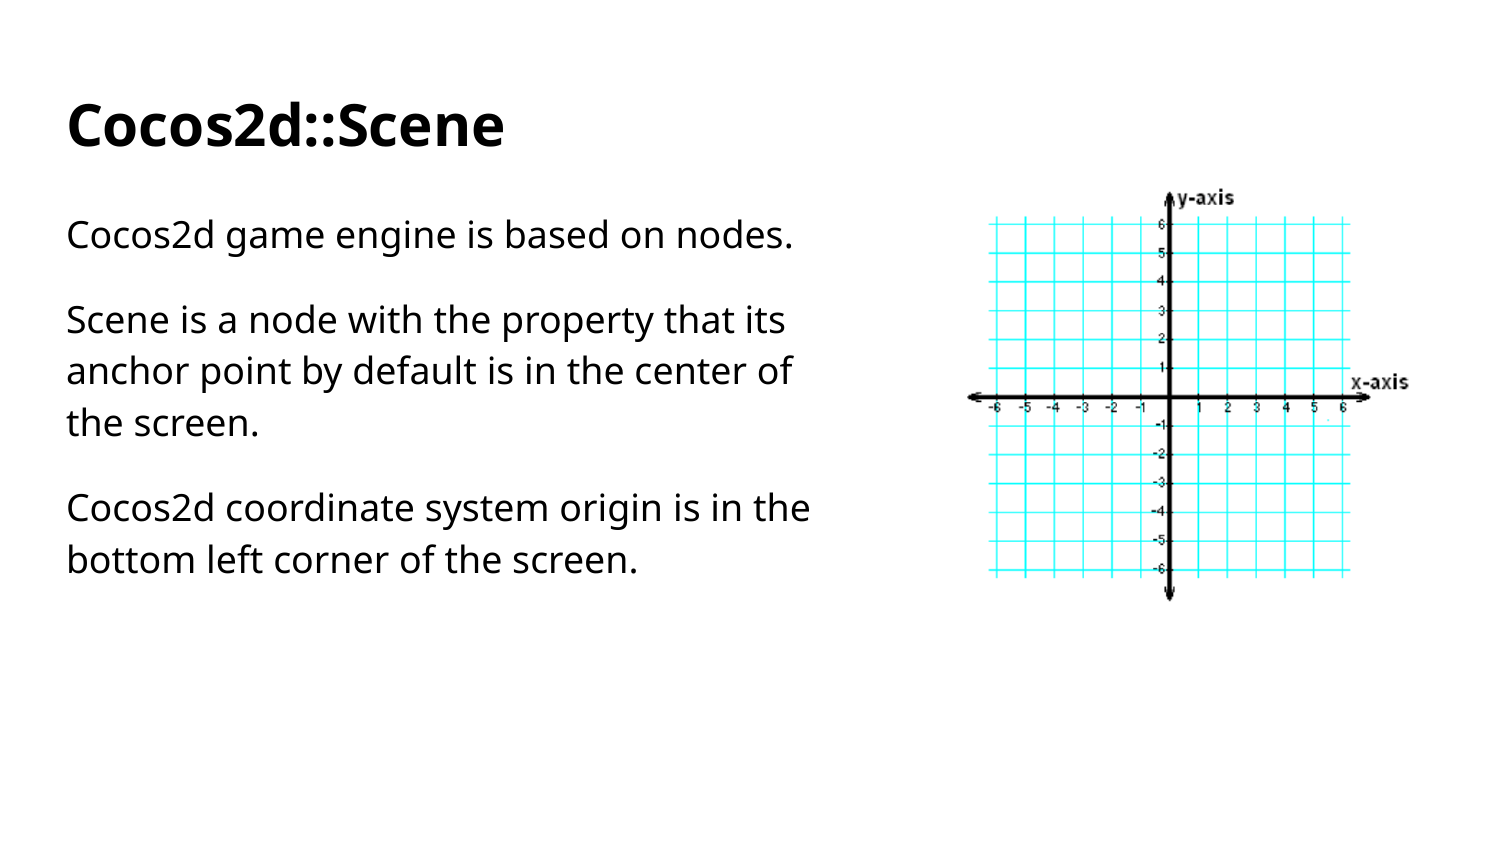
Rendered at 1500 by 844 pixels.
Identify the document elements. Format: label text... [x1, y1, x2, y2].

list Cocos2d game engine is based on nodes. Scene is a node with the property that its anchor point by default is in the center of the screen. Cocos2d coordinate system origin is in the bottom left corner of the screen. [51, 189, 844, 608]
title Cocos2d::Scene [51, 72, 1449, 167]
picture [964, 188, 1416, 609]
